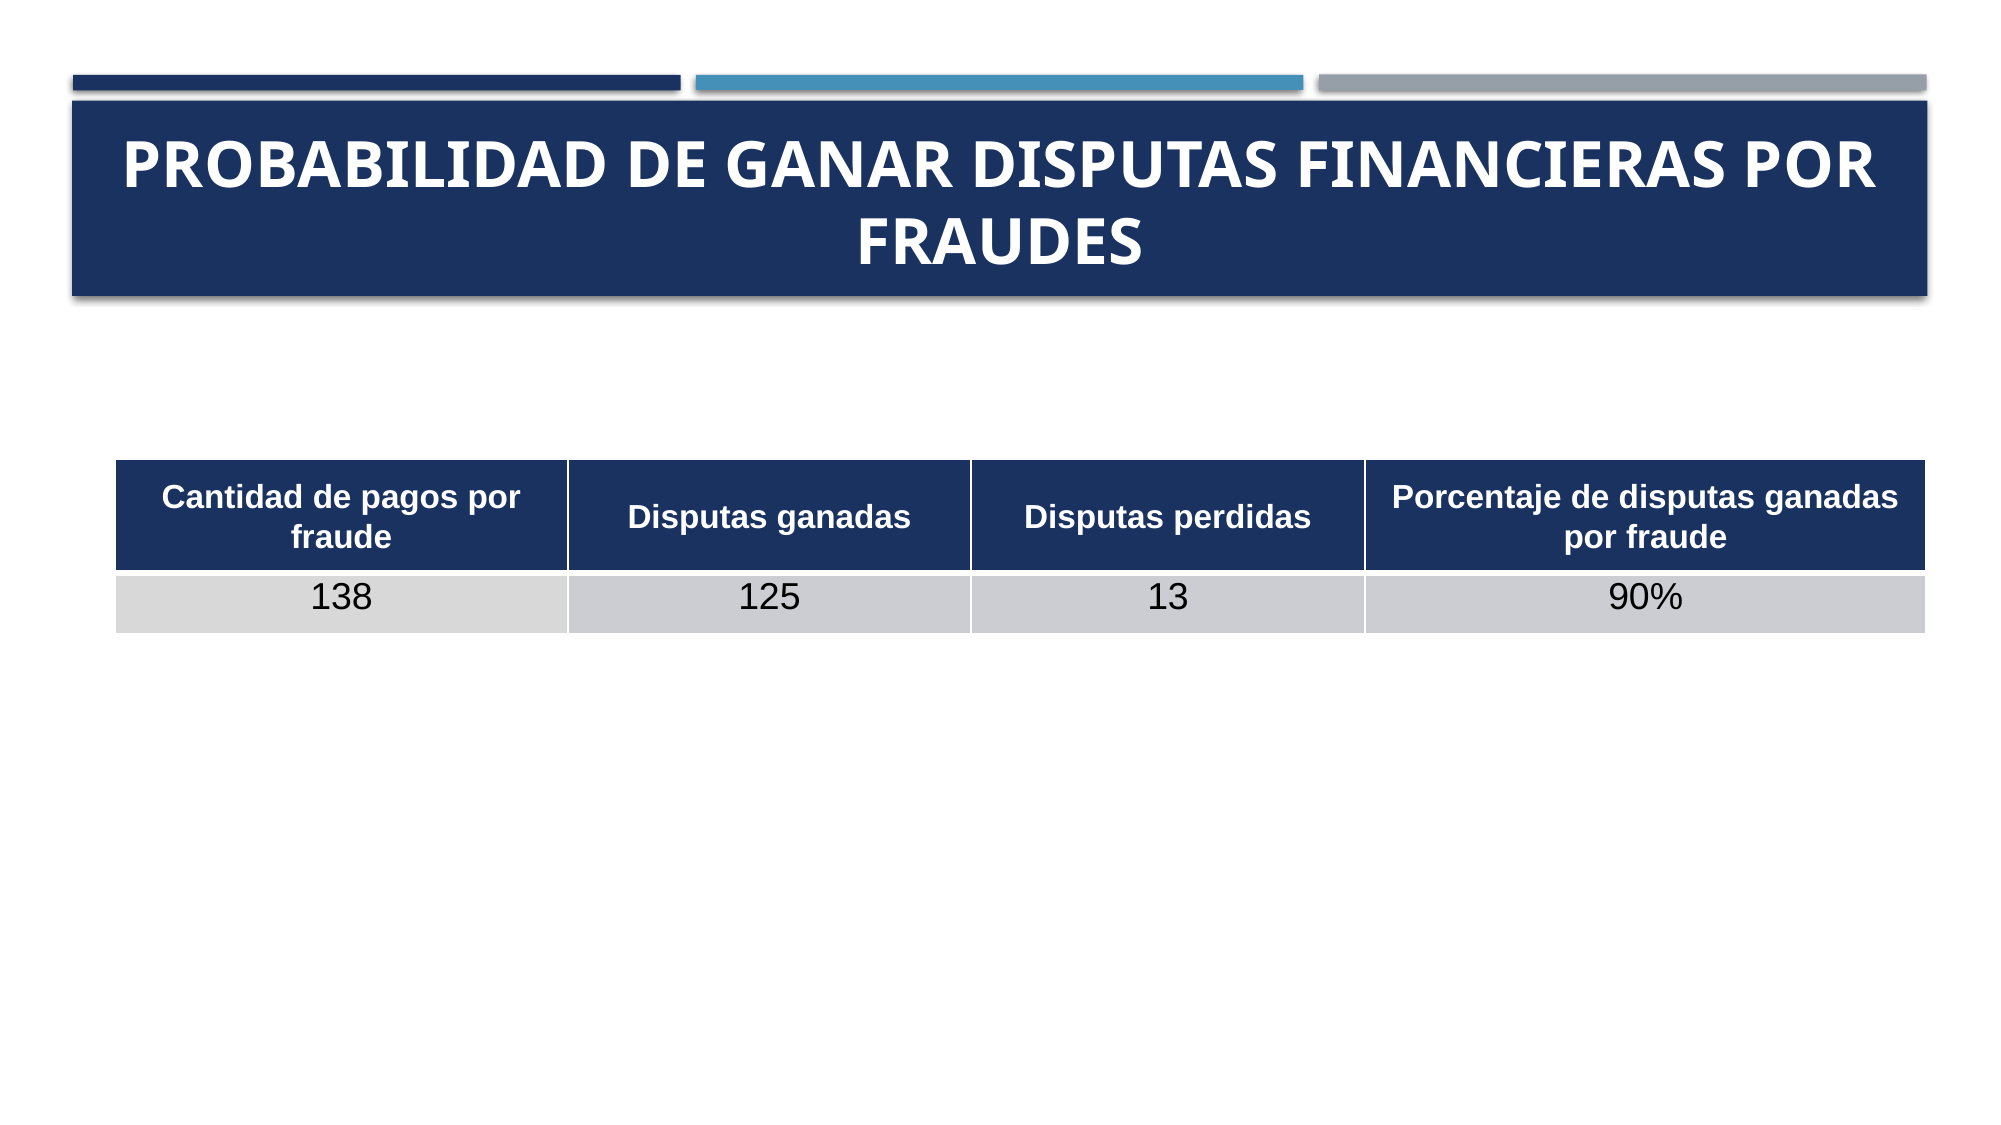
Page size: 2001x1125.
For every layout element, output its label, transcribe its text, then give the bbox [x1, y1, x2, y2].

table_cell 13 [972, 576, 1364, 633]
table_cell 138 [116, 576, 567, 633]
table_cell 125 [569, 576, 970, 633]
table_header Disputas ganadas [569, 460, 970, 570]
table_cell 90% [1366, 576, 1925, 633]
table_header Cantidad de pagos por fraude [116, 460, 567, 570]
title Probabilidad de ganar disputas financieras por fraudes [95, 115, 1905, 285]
table_header Disputas perdidas [972, 460, 1364, 570]
text_box [61, 314, 1927, 1125]
table_header Porcentaje de disputas ganadas por fraude [1366, 460, 1925, 570]
